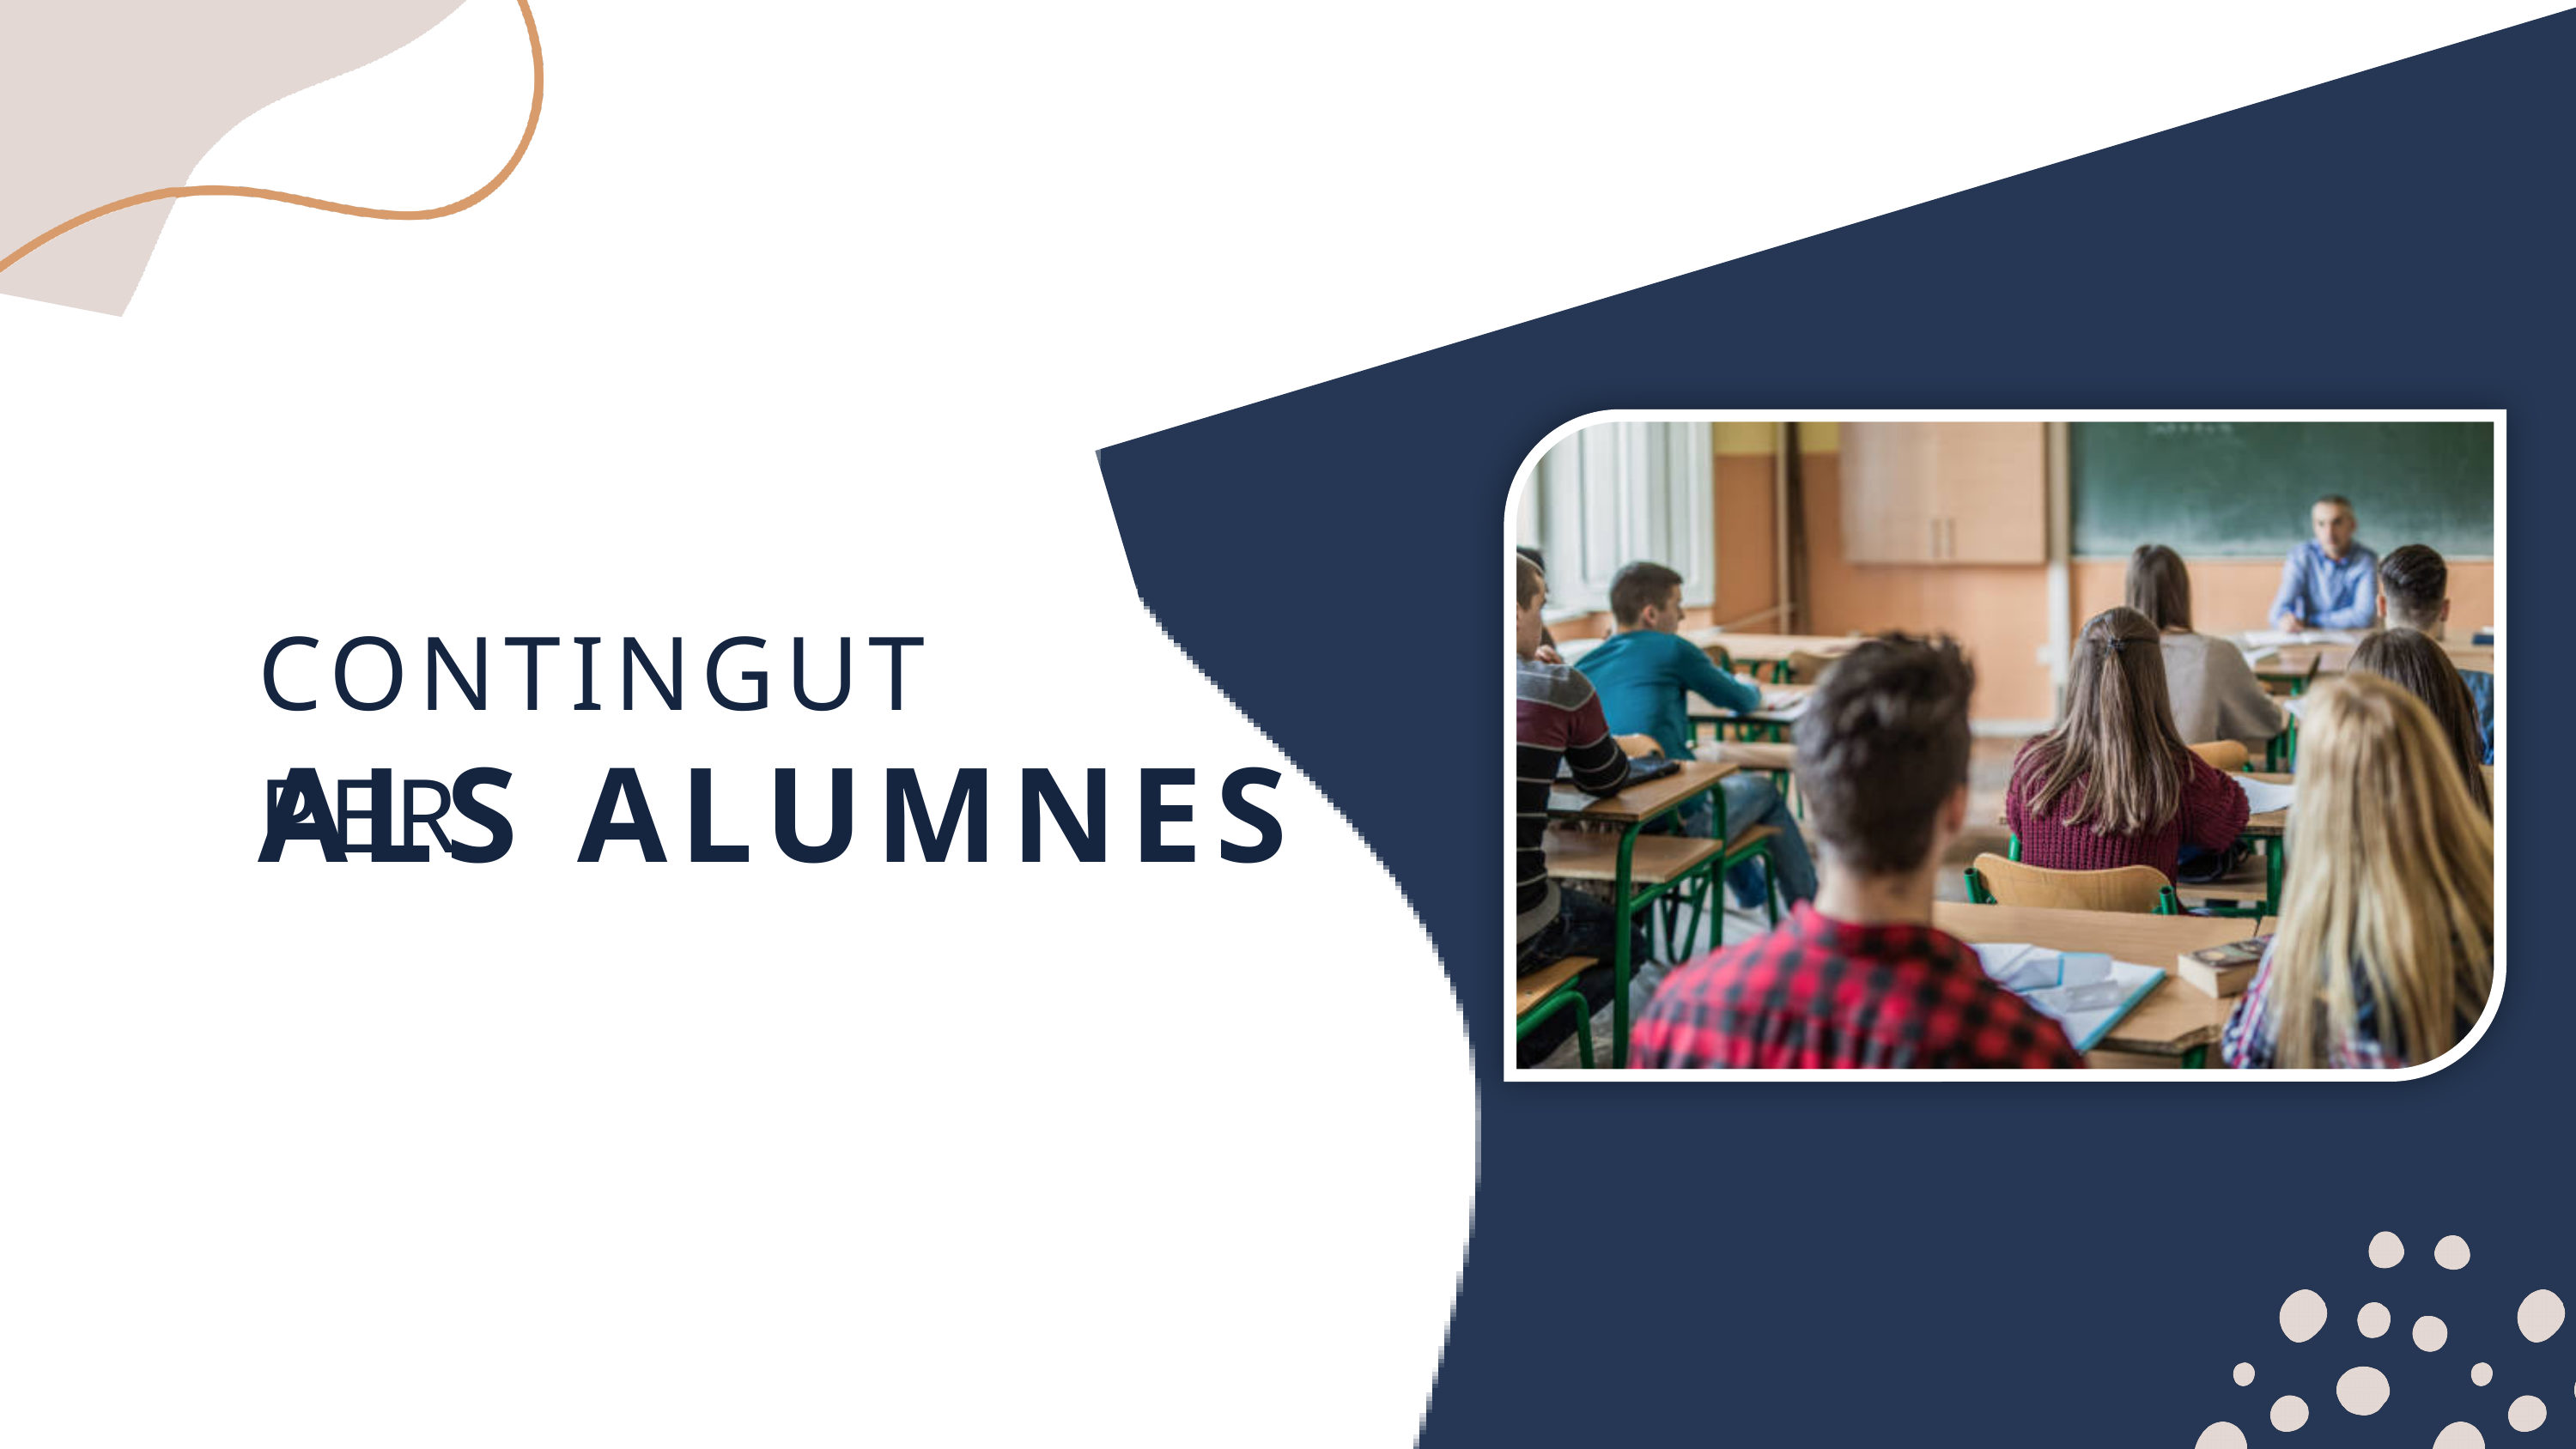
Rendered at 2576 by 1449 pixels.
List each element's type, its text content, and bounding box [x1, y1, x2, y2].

text_box CONTINGUT PER [257, 588, 1168, 873]
text_box [1095, 7, 2576, 1449]
text_box [0, 0, 857, 444]
text_box ALS ALUMNES [257, 705, 1226, 889]
text_box [2431, 1231, 2576, 1449]
text_box [2193, 1231, 2431, 1449]
picture [1510, 415, 2500, 1076]
